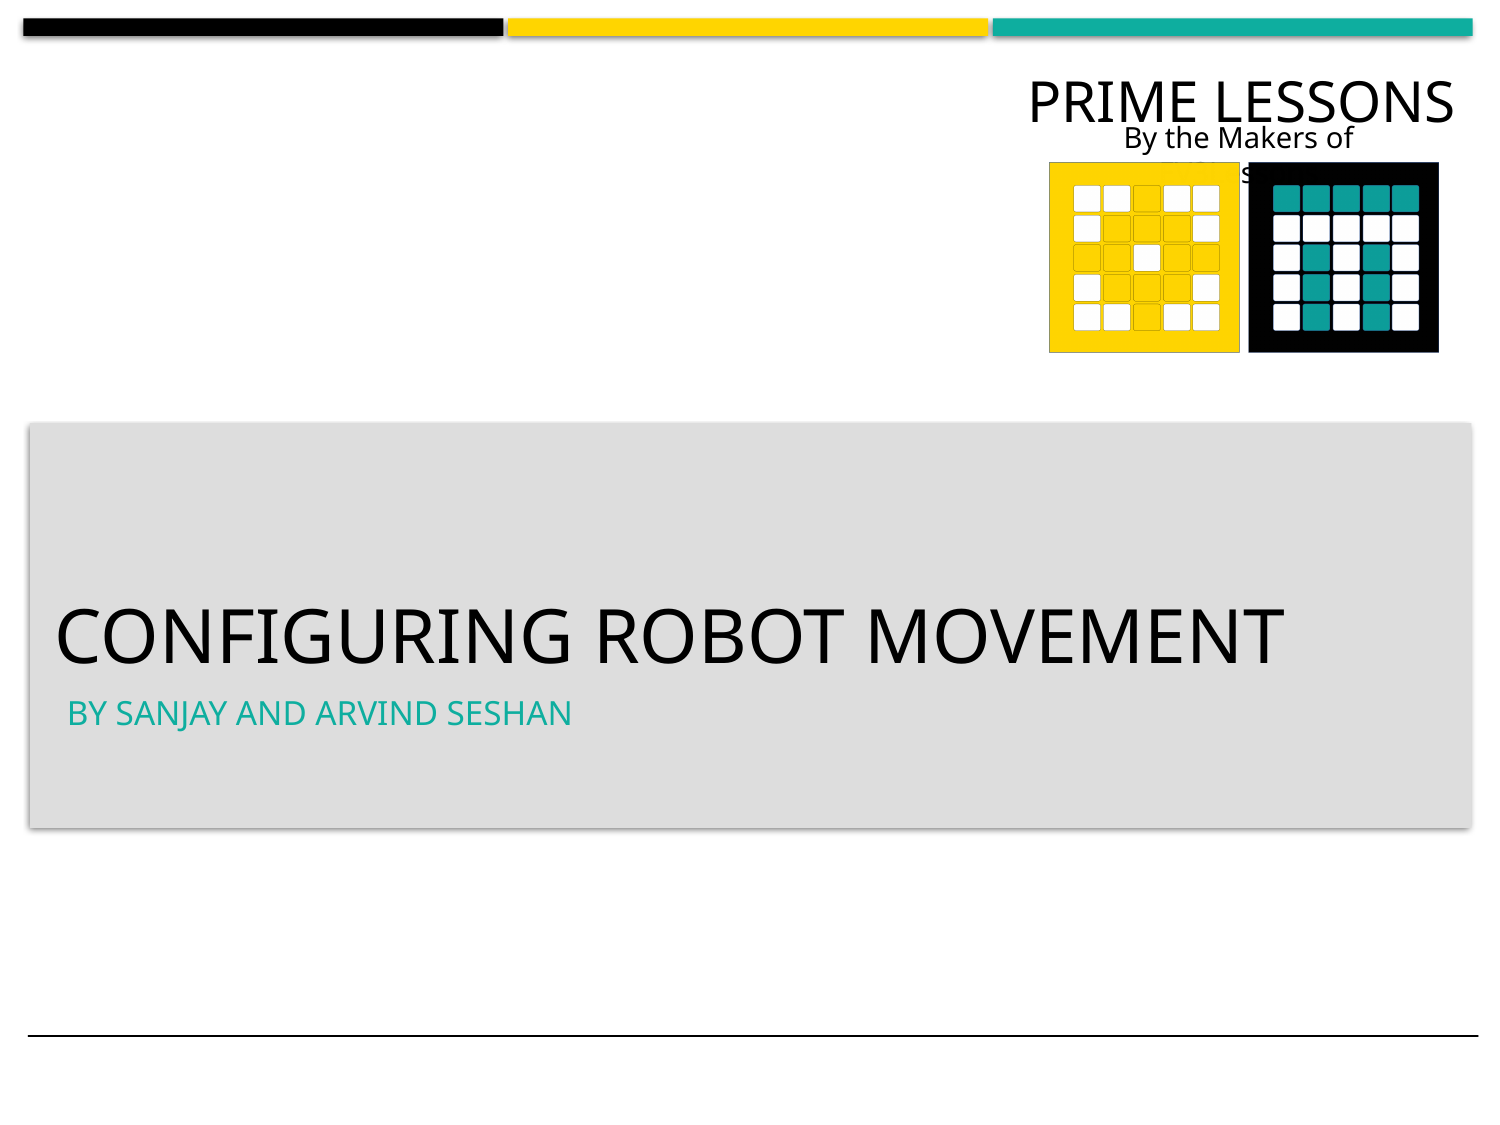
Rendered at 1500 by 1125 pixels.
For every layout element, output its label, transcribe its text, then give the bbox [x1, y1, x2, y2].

title Configuring robot Movement [39, 439, 1439, 686]
subtitle BY SANJAY AND ARVIND SESHAN [51, 685, 994, 782]
picture [1248, 162, 1439, 353]
picture [1049, 162, 1240, 353]
